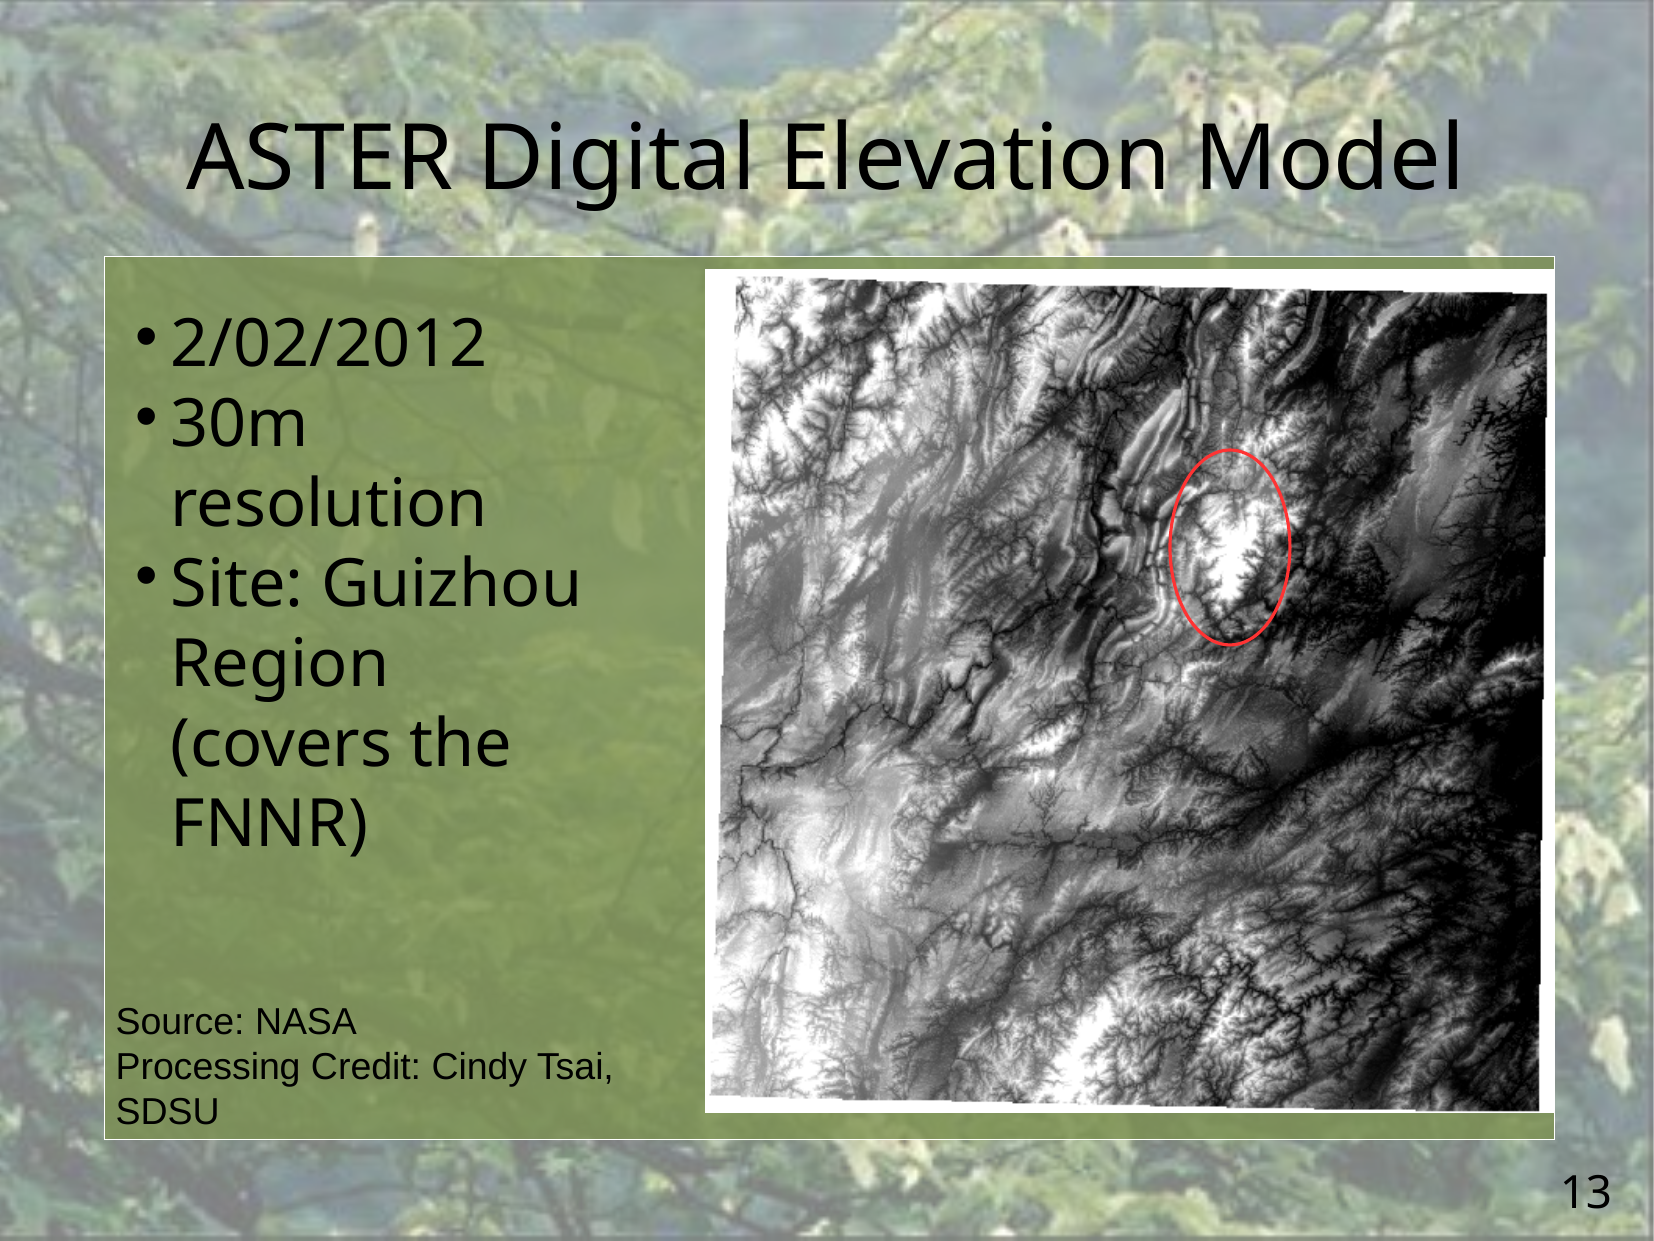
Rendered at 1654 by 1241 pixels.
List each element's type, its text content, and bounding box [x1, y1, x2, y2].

text_box 2/02/2012 30m resolution Site: Guizhou Region (covers the FNNR) [135, 300, 615, 990]
picture [0, 0, 1654, 1241]
text_box [104, 257, 1555, 1140]
text_box Source: NASA Processing Credit: Cindy Tsai, SDSU [100, 990, 686, 1131]
text_box ASTER Digital Elevation Model [82, 49, 1571, 257]
